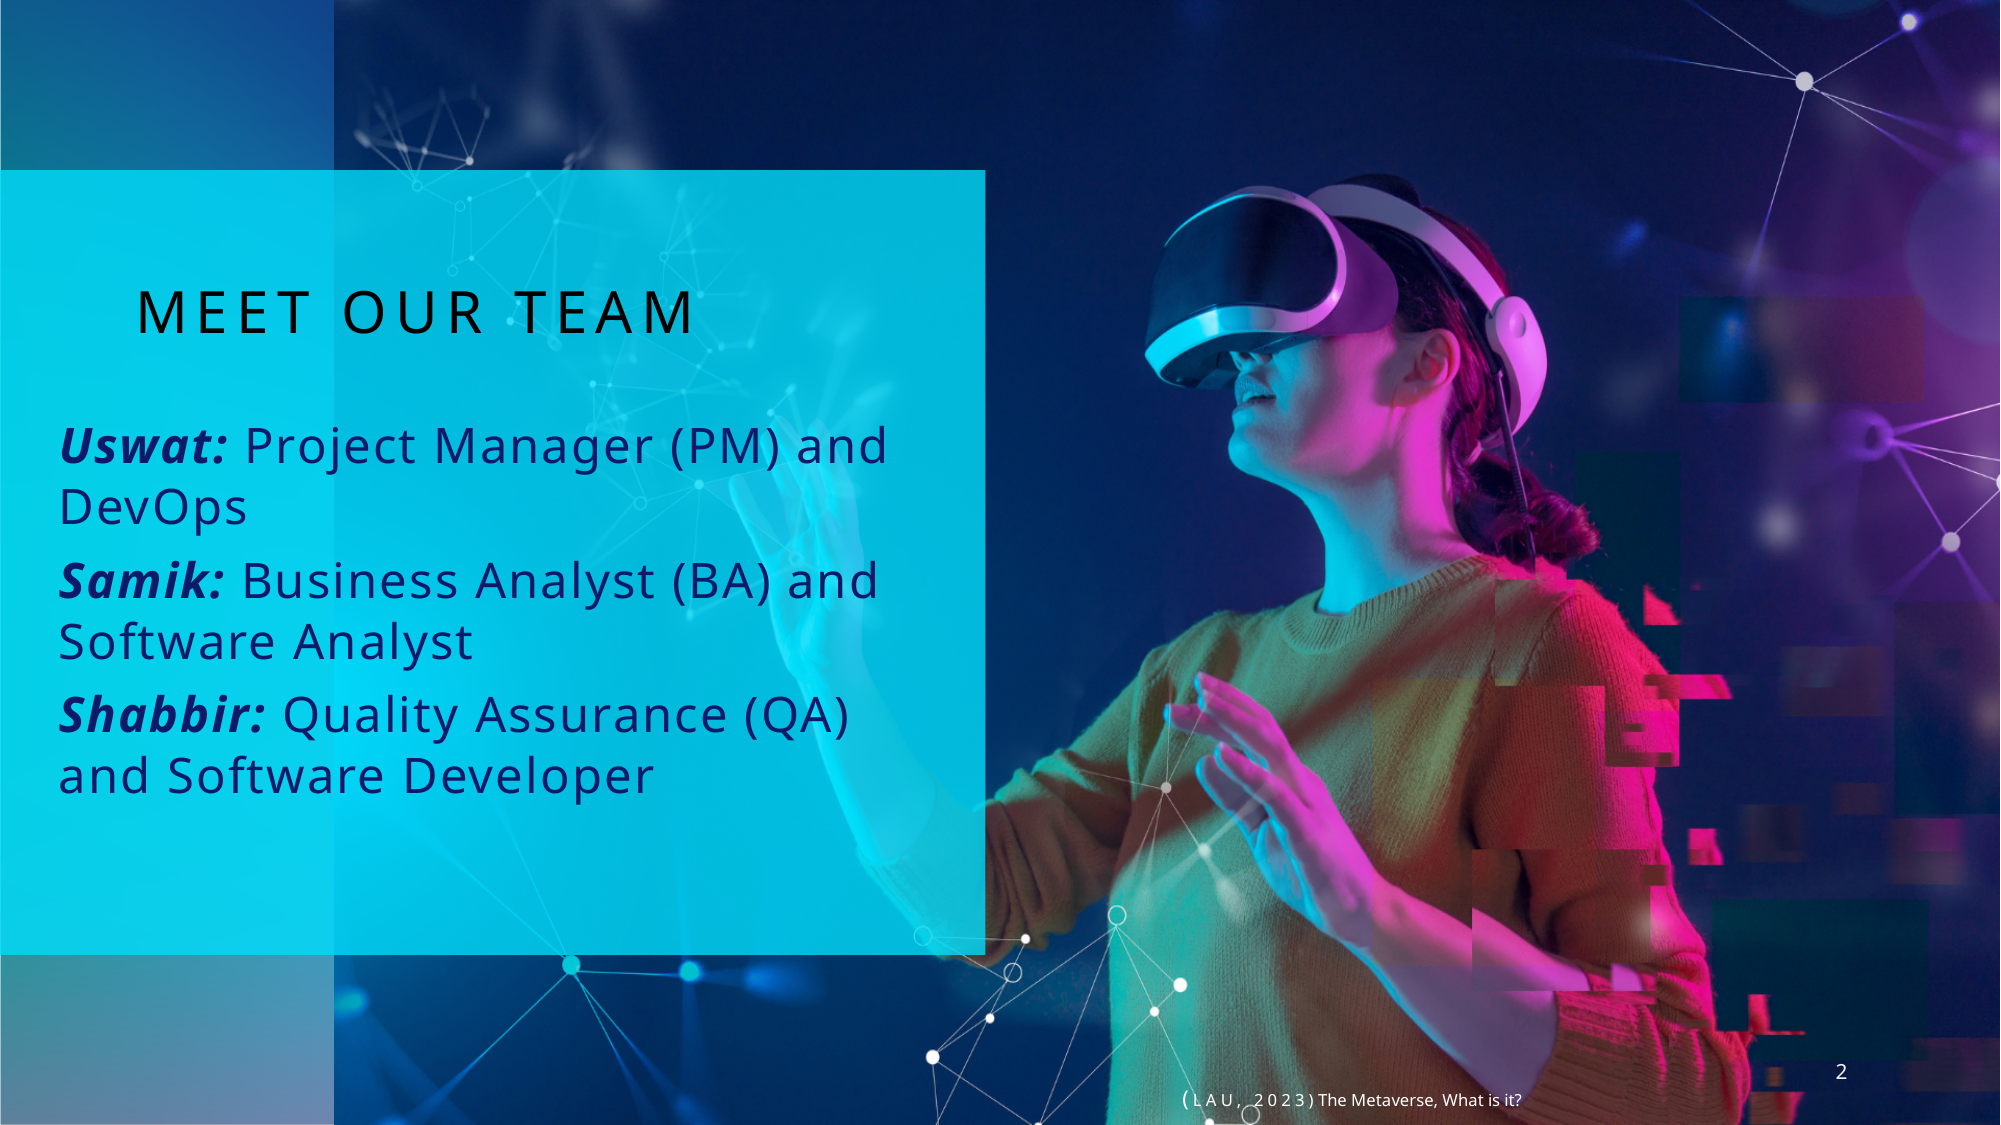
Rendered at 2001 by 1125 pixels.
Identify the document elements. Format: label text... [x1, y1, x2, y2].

picture [0, 0, 2000, 1125]
title Meet our team [0, 170, 334, 955]
list Uswat: Project Manager (PM) and DevOps Samik: Business Analyst (BA) and Software Analyst Shabbir: Quality Assurance (QA) and Software Developer [43, 404, 334, 813]
